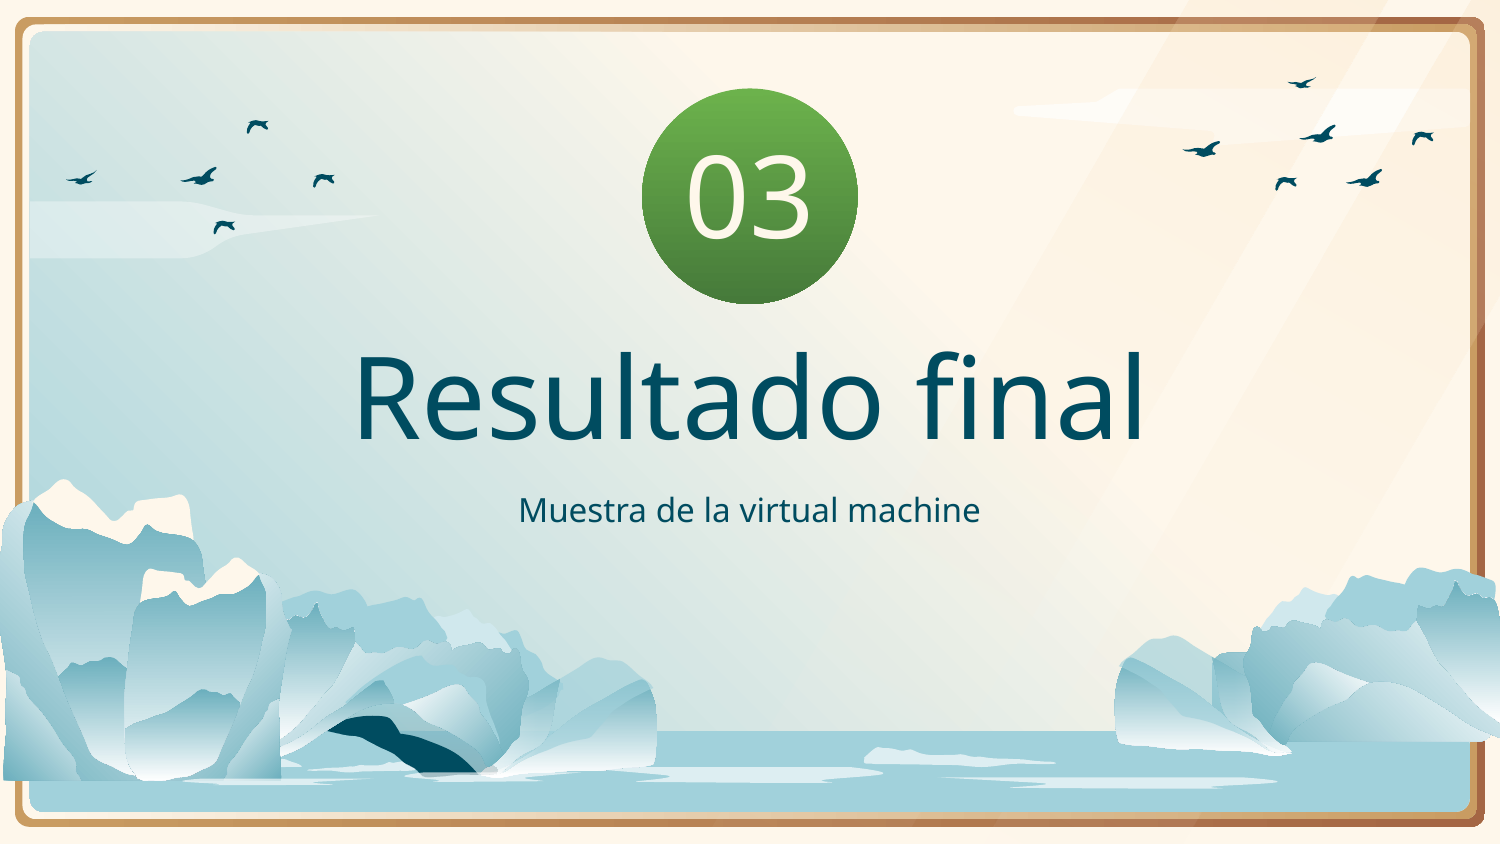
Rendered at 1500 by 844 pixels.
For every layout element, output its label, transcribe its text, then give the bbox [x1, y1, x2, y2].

subtitle Muestra de la virtual machine [255, 472, 1245, 547]
text_box [674, 273, 826, 304]
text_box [0, 477, 659, 786]
title Resultado final [255, 334, 1245, 472]
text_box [1114, 564, 1500, 757]
title 03 [642, 120, 858, 273]
text_box [673, 88, 827, 120]
